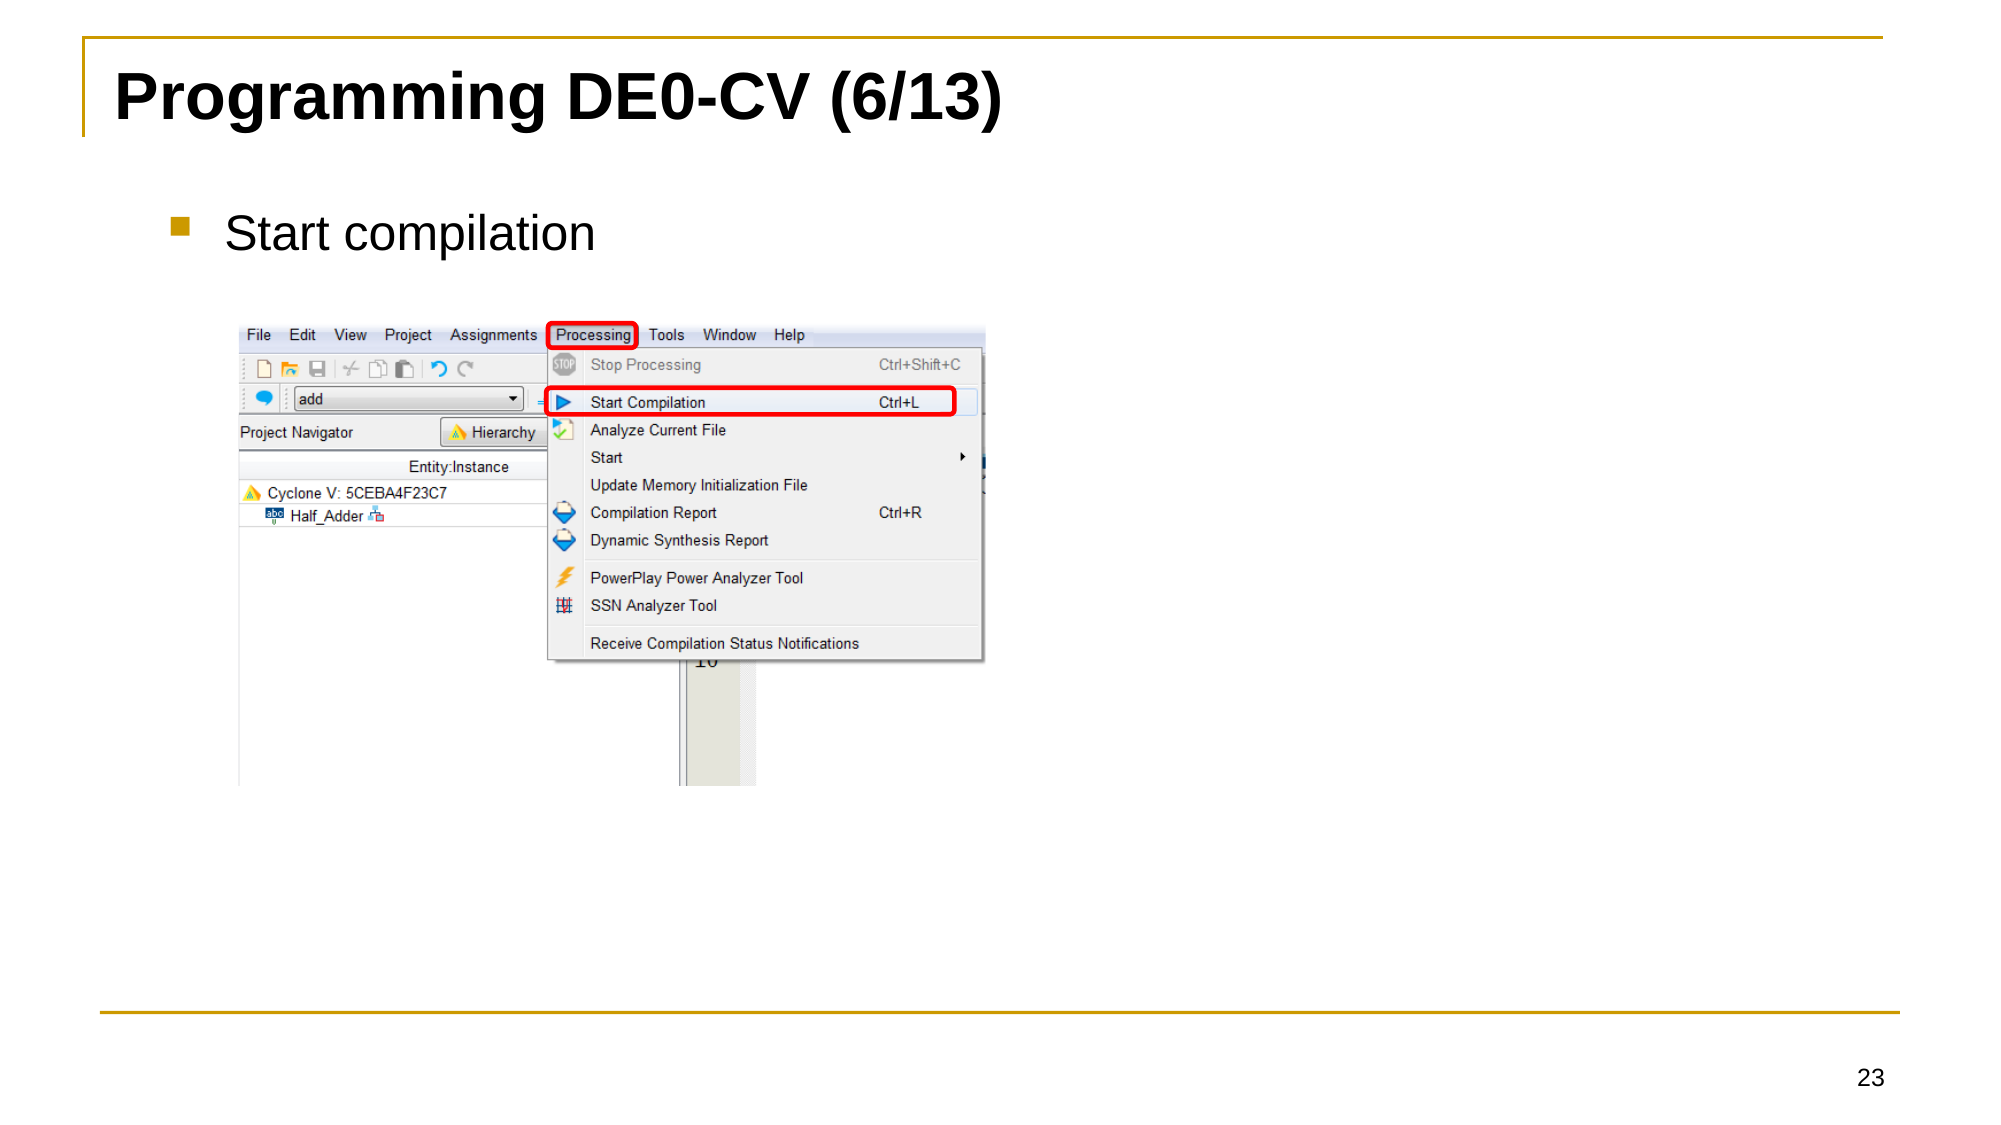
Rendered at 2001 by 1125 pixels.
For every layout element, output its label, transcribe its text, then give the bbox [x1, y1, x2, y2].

slide_number 23 [1433, 1024, 1900, 1100]
title Programming DE0-CV (6/13) [99, 45, 1961, 244]
picture [238, 322, 986, 787]
text_box Start compilation [153, 193, 1504, 936]
